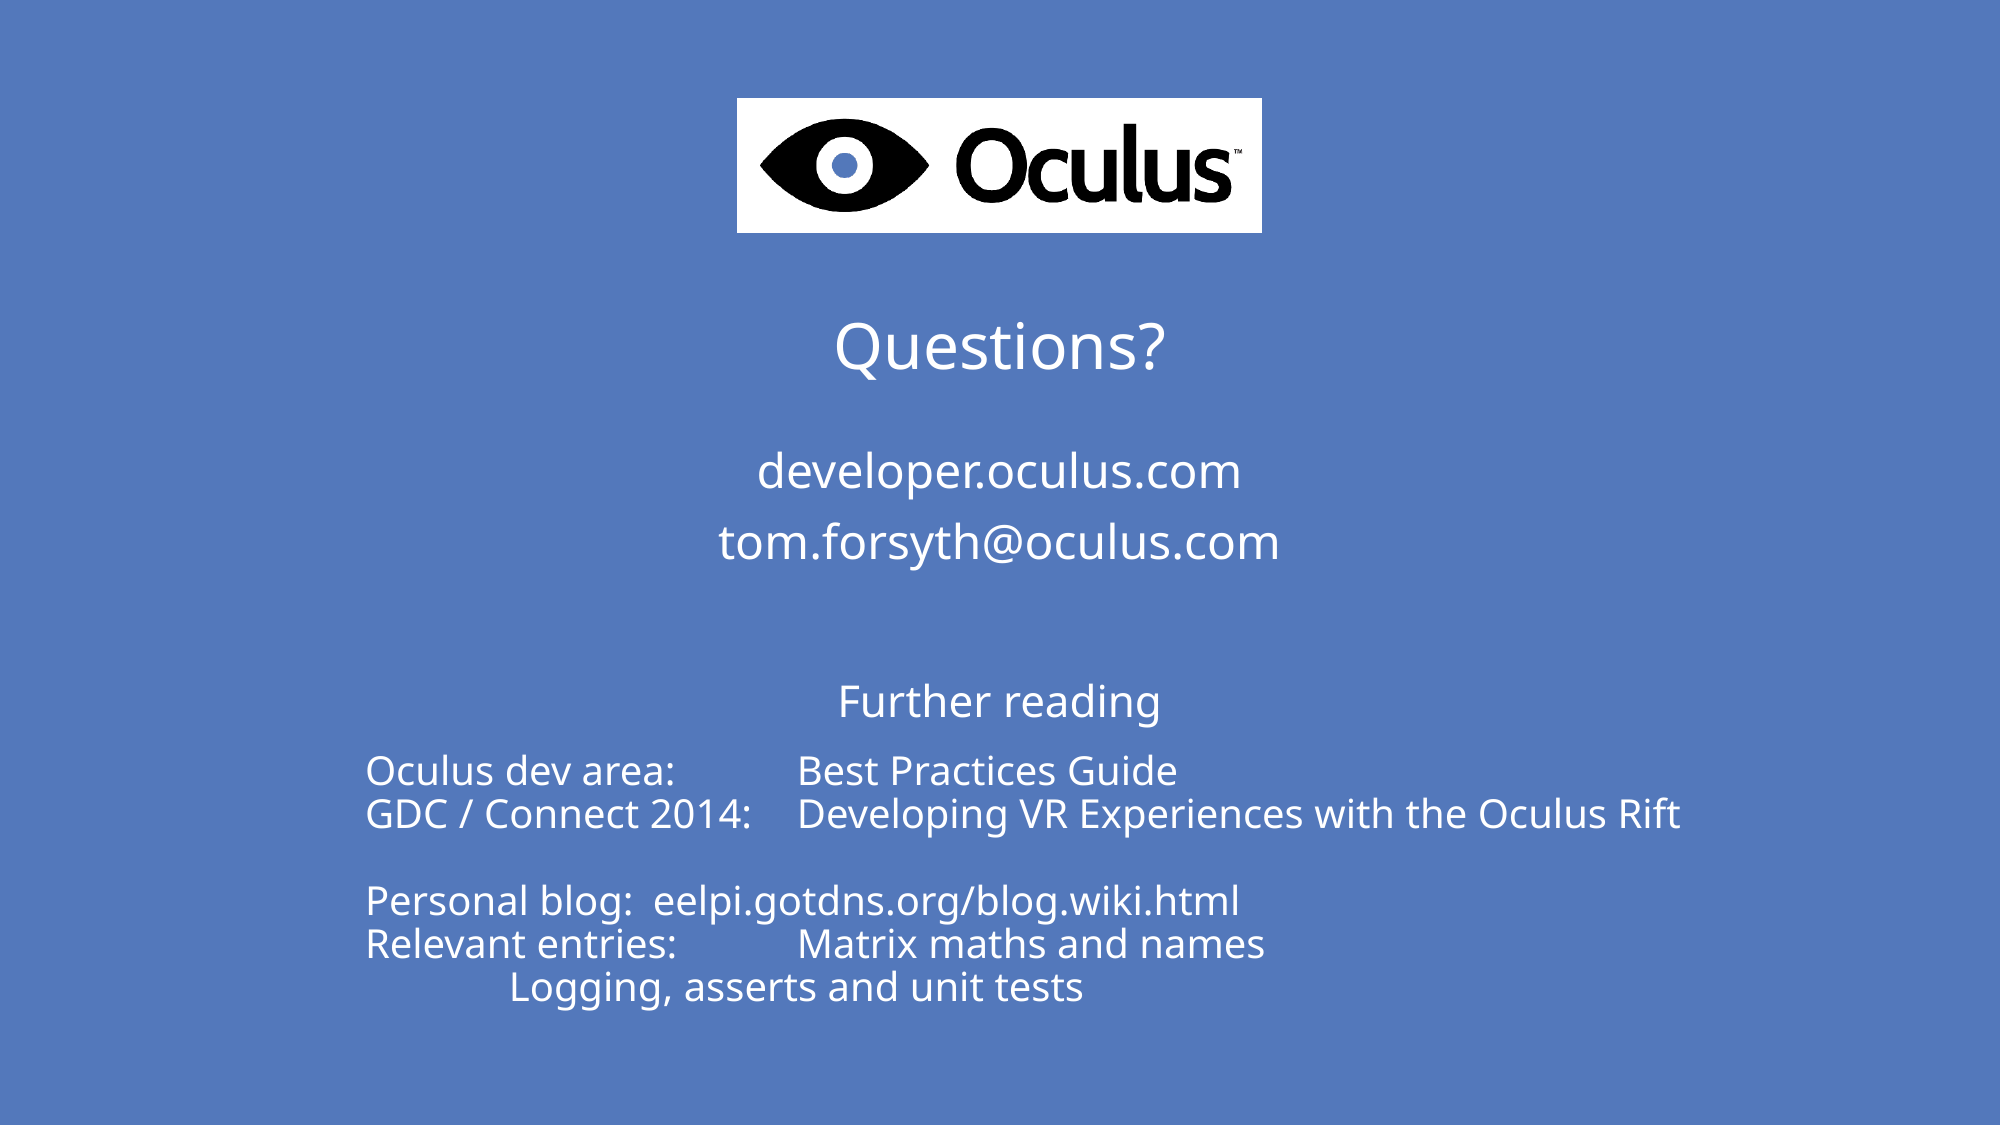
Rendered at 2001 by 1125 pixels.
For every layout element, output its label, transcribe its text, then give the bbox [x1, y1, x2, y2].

list Questions? developer.oculus.com tom.forsyth@oculus.com Further reading [137, 209, 1863, 739]
text_box Oculus dev area: Best Practices Guide GDC / Connect 2014: Developing VR Experiences with the Oculus Rift Personal blog: eelpi.gotdns.org/blog.wiki.html Relevant entries: Matrix maths and names Logging, asserts and unit tests [349, 695, 1713, 1033]
picture [737, 97, 1263, 234]
